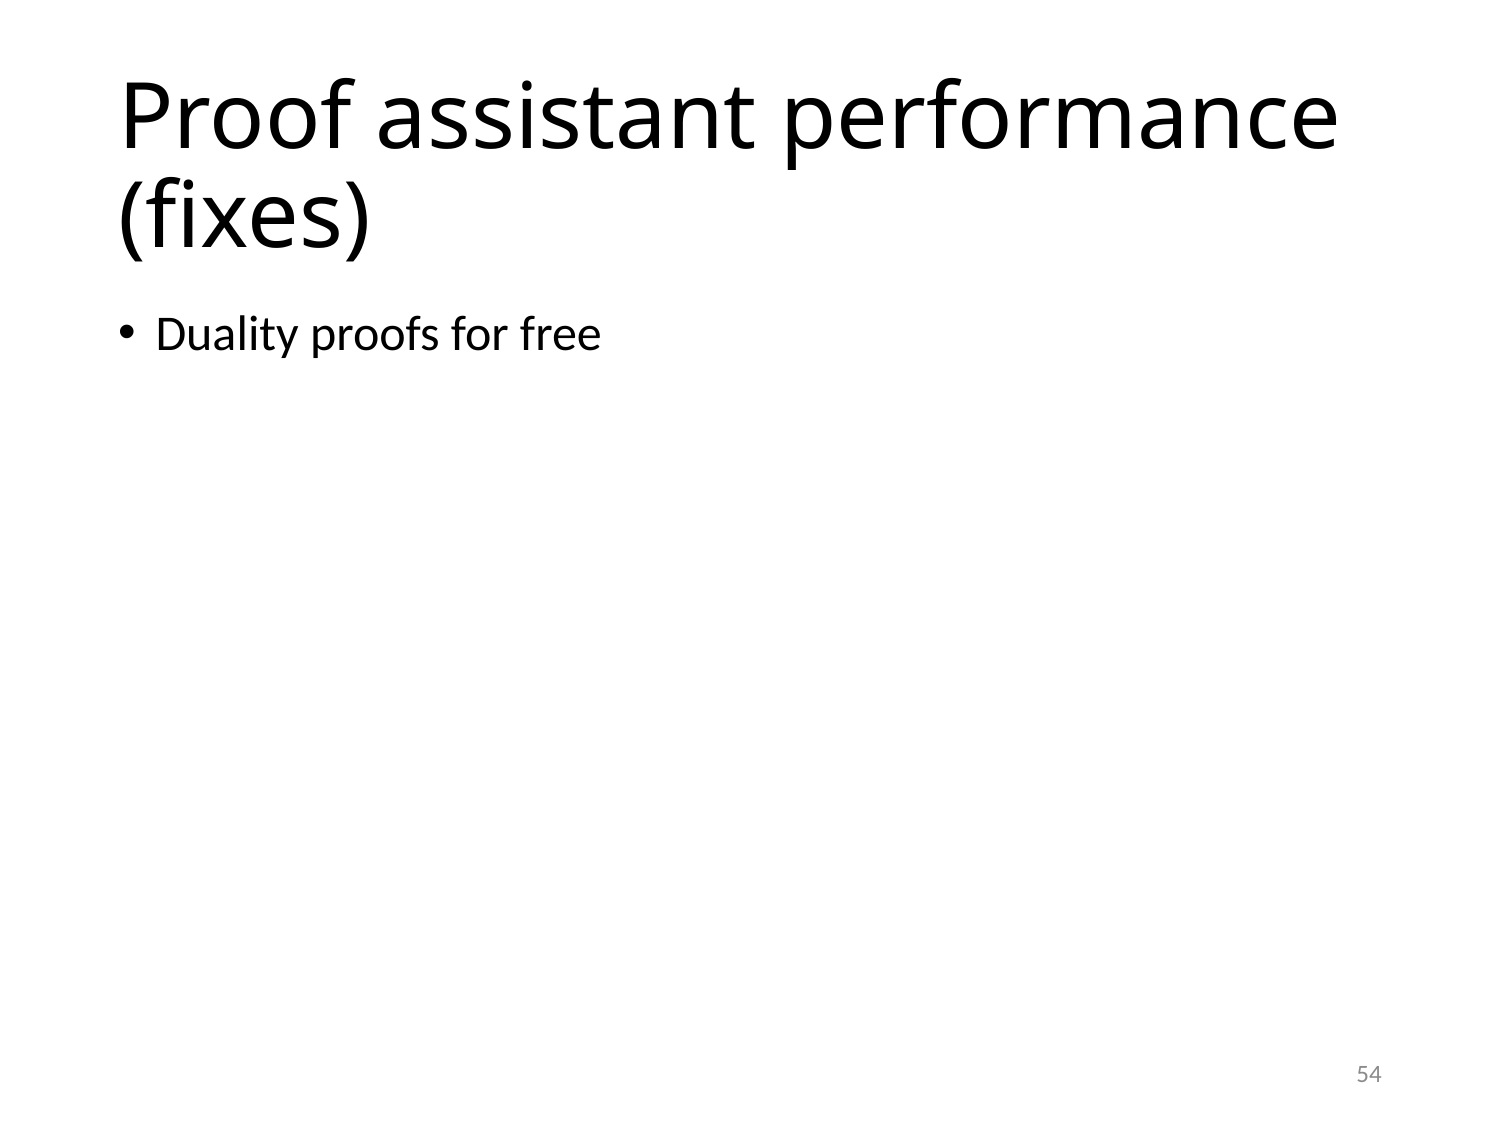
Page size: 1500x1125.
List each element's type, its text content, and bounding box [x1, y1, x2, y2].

slide_number 54 [1059, 1042, 1397, 1103]
title Proof assistant performance (fixes) [103, 59, 1500, 278]
list Duality proofs for free [103, 299, 1397, 1014]
